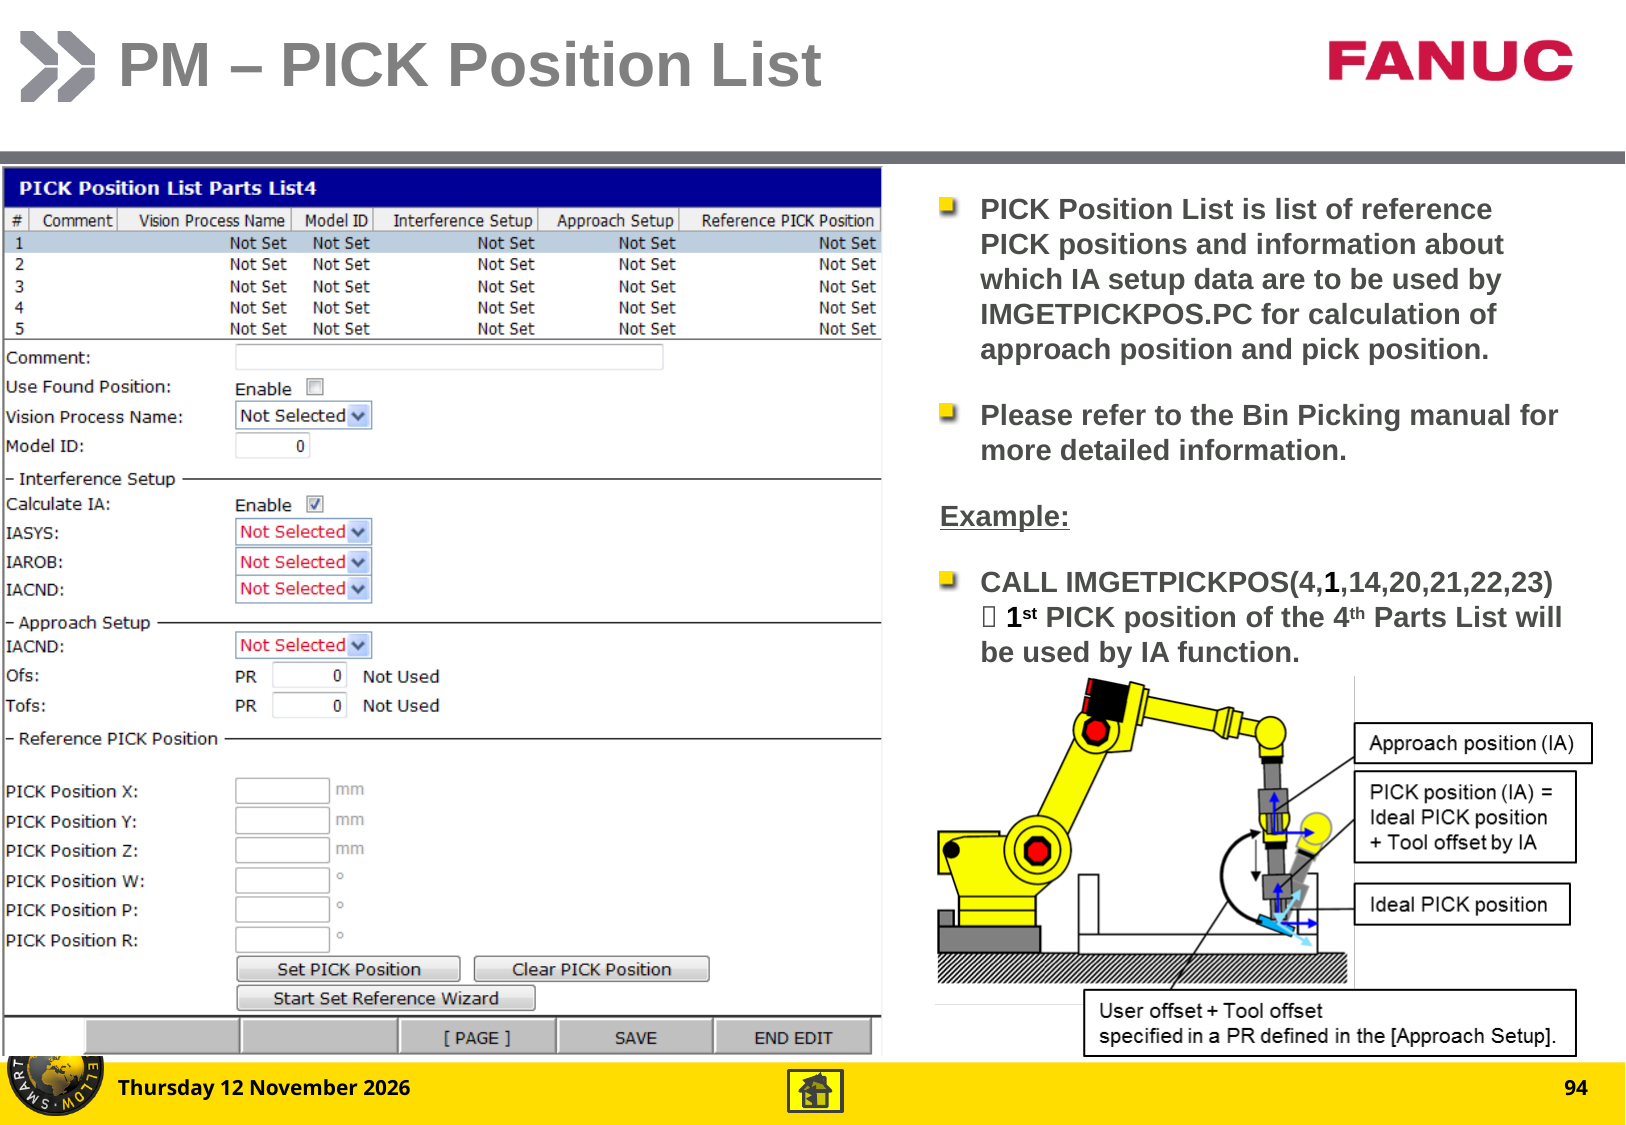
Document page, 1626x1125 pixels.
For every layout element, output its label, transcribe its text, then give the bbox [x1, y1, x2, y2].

slide_number 94 [1343, 1067, 1589, 1125]
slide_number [117, 1065, 843, 1125]
picture [939, 403, 961, 425]
picture [934, 676, 1593, 1059]
picture [939, 571, 961, 592]
picture [1, 166, 884, 1116]
picture [939, 197, 961, 219]
text_box [788, 1070, 842, 1112]
text_box PICK Position List is list of reference PICK positions and information about which IA setup data are to be used by IMGETPICKPOS.PC for calculation of approach position and pick position. Please refer to the Bin Picking manual for more detailed information. Example: CALL IMGETPICKPOS(4,1,14,20,21,22,23)  1st PICK position of the 4th Parts List will be used by IA function. [815, 160, 1625, 681]
title PM – PICK Position List [0, 0, 1625, 126]
